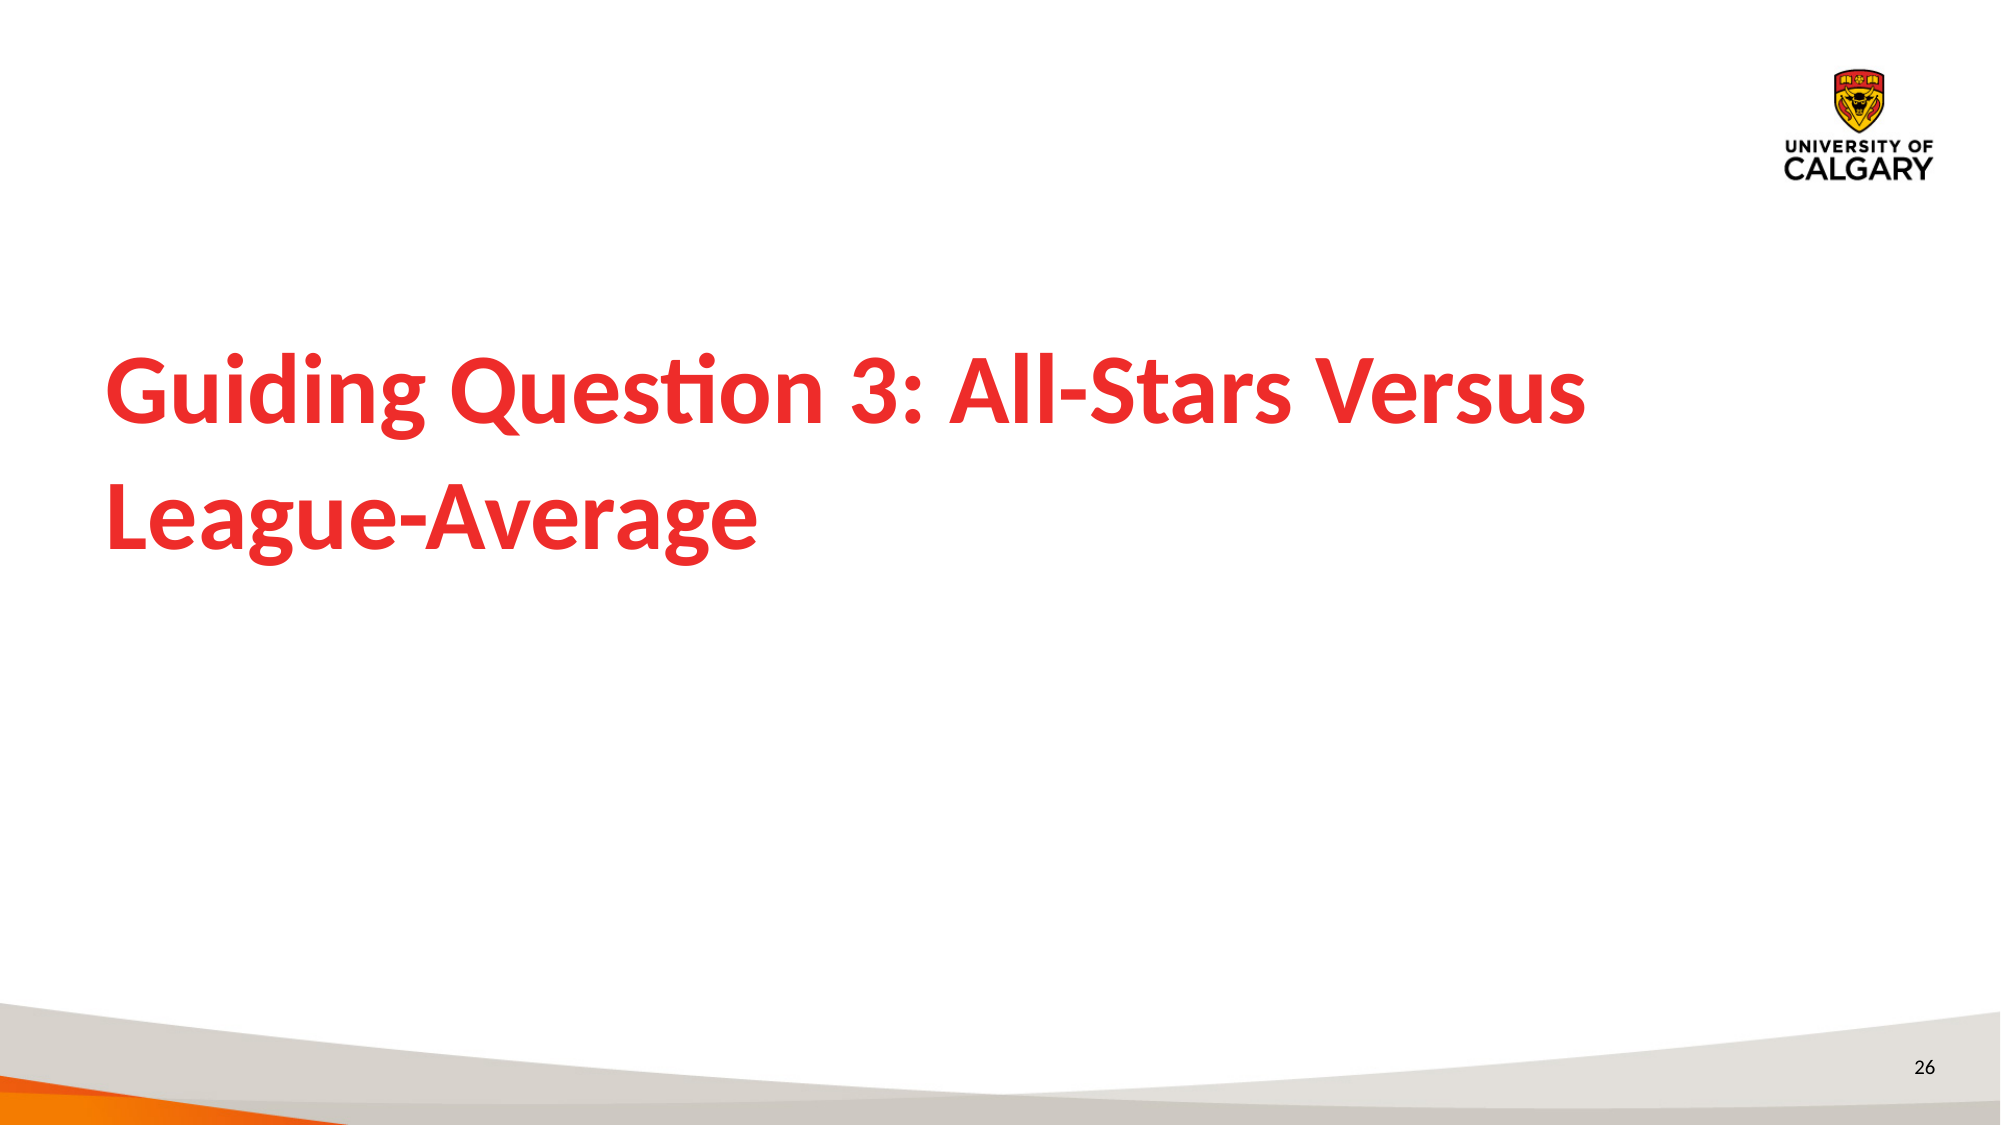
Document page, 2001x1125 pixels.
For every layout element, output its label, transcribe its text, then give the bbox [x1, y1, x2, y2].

title Guiding Question 3: All-Stars Versus League-Average [90, 358, 1686, 529]
slide_number ‹#› [1500, 1046, 1951, 1107]
picture [0, 0, 2001, 1125]
